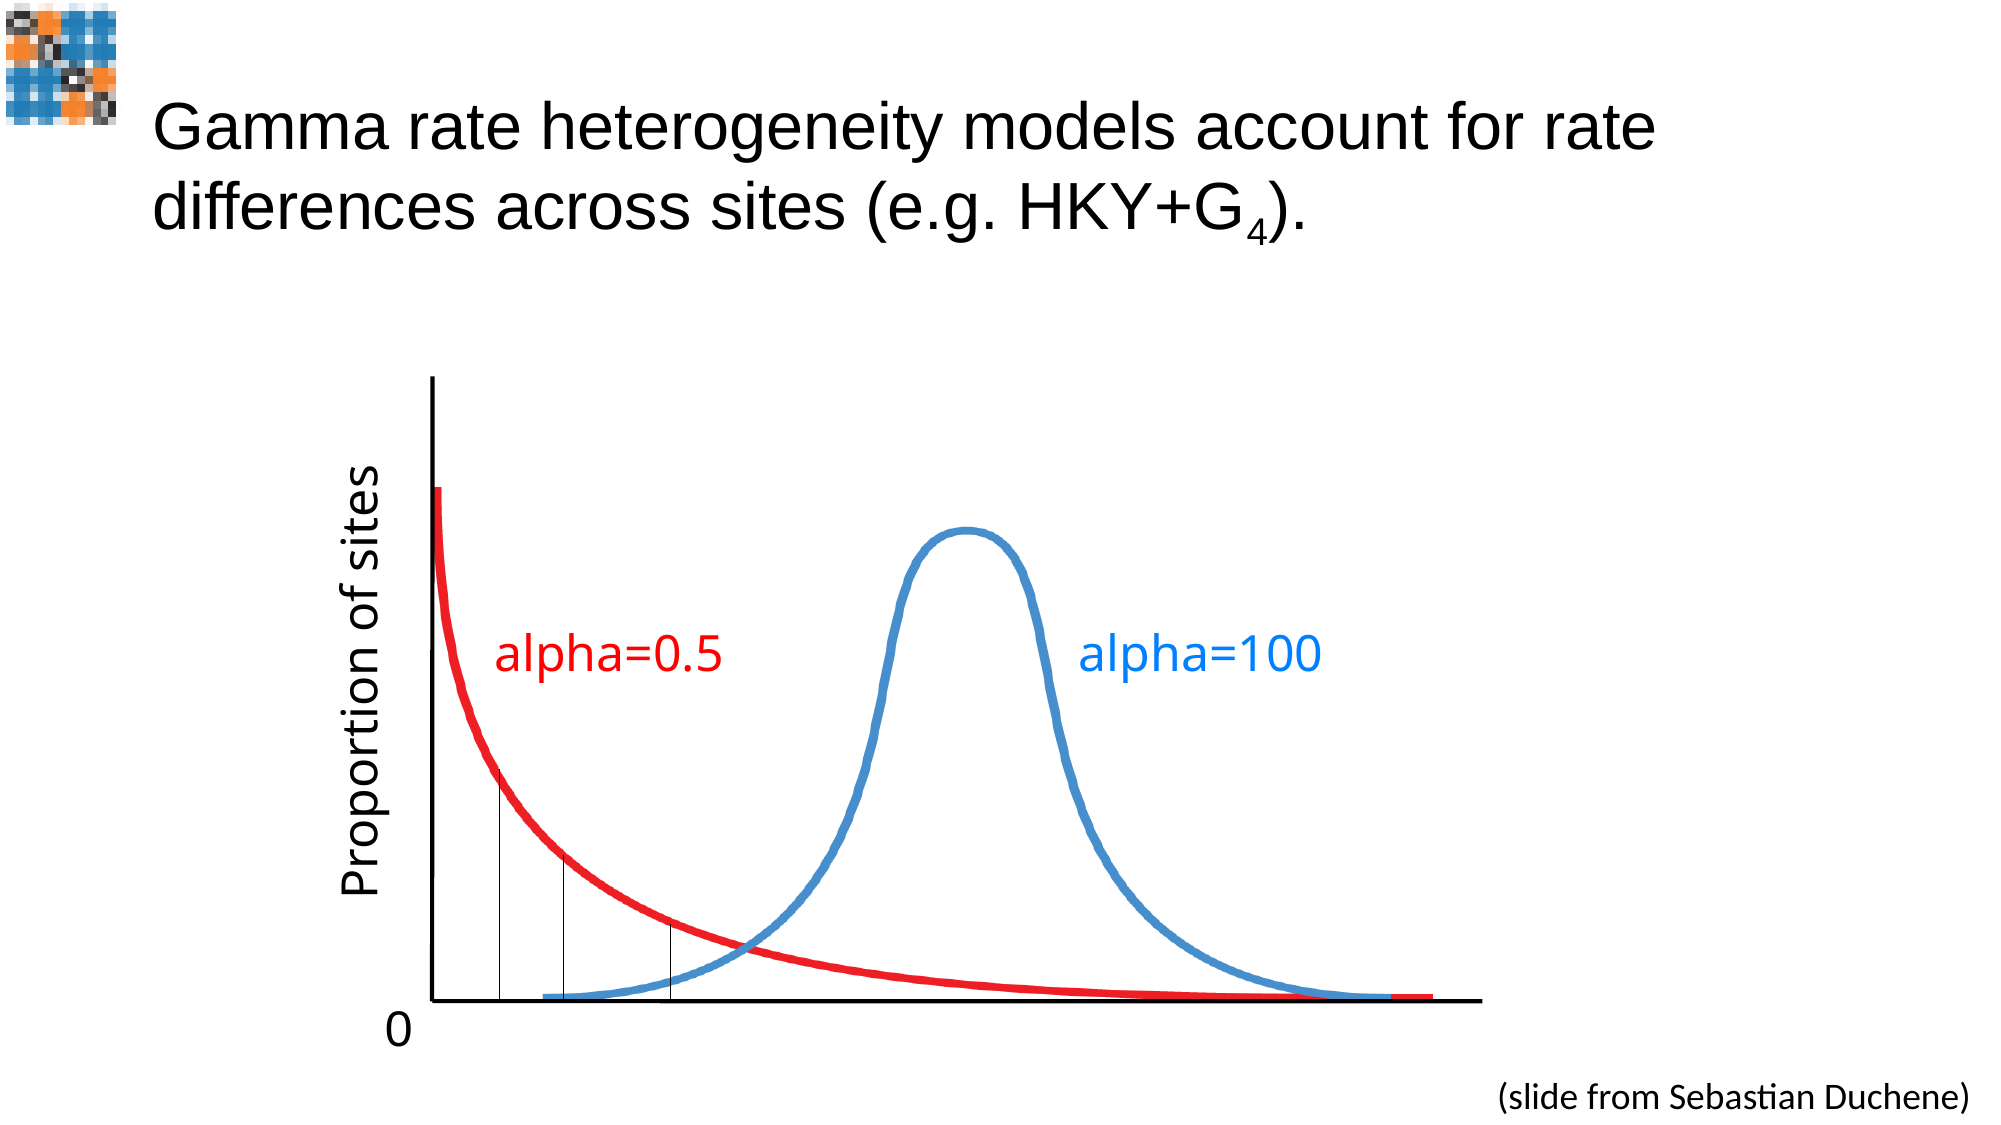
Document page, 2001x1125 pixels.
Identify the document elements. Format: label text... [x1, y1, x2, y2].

title Gamma rate heterogeneity models account for rate differences across sites (e.g. HKY+G4). [137, 59, 1863, 278]
text_box (slide from Sebastian Duchene) [1482, 1064, 2000, 1125]
picture [0, 0, 129, 132]
text_box 0 [370, 988, 428, 1064]
text_box Proportion of sites [319, 450, 395, 688]
text_box Proportion of sites [319, 690, 395, 915]
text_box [499, 769, 671, 1002]
picture [432, 487, 1433, 1001]
